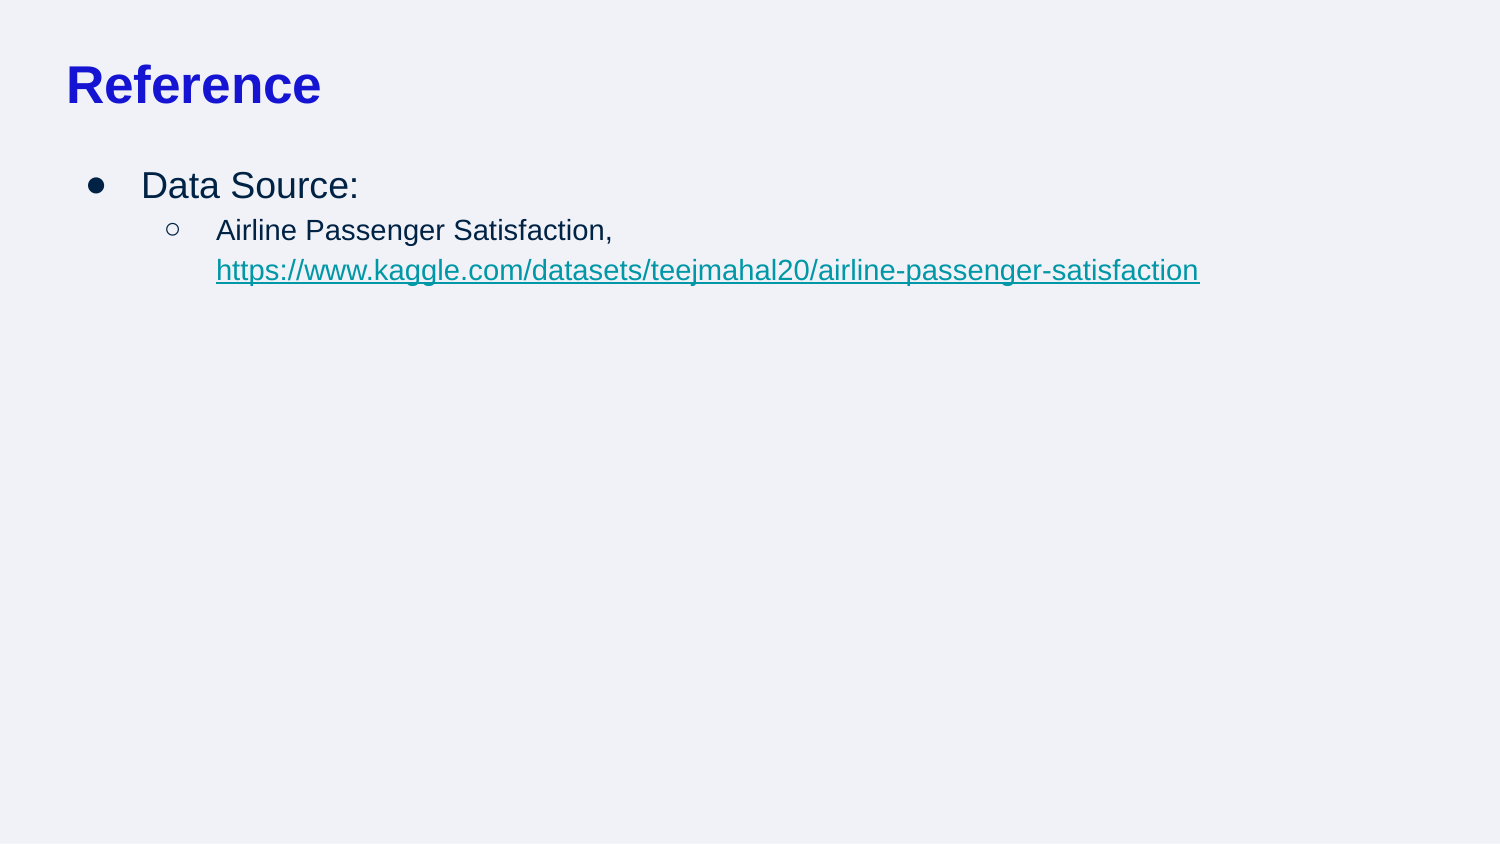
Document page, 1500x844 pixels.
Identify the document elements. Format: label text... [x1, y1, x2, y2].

title Reference [51, 35, 1449, 130]
list Data Source: Airline Passenger Satisfaction, https://www.kaggle.com/datasets/teejmahal20/airline-passenger-satisfaction [51, 139, 1449, 700]
